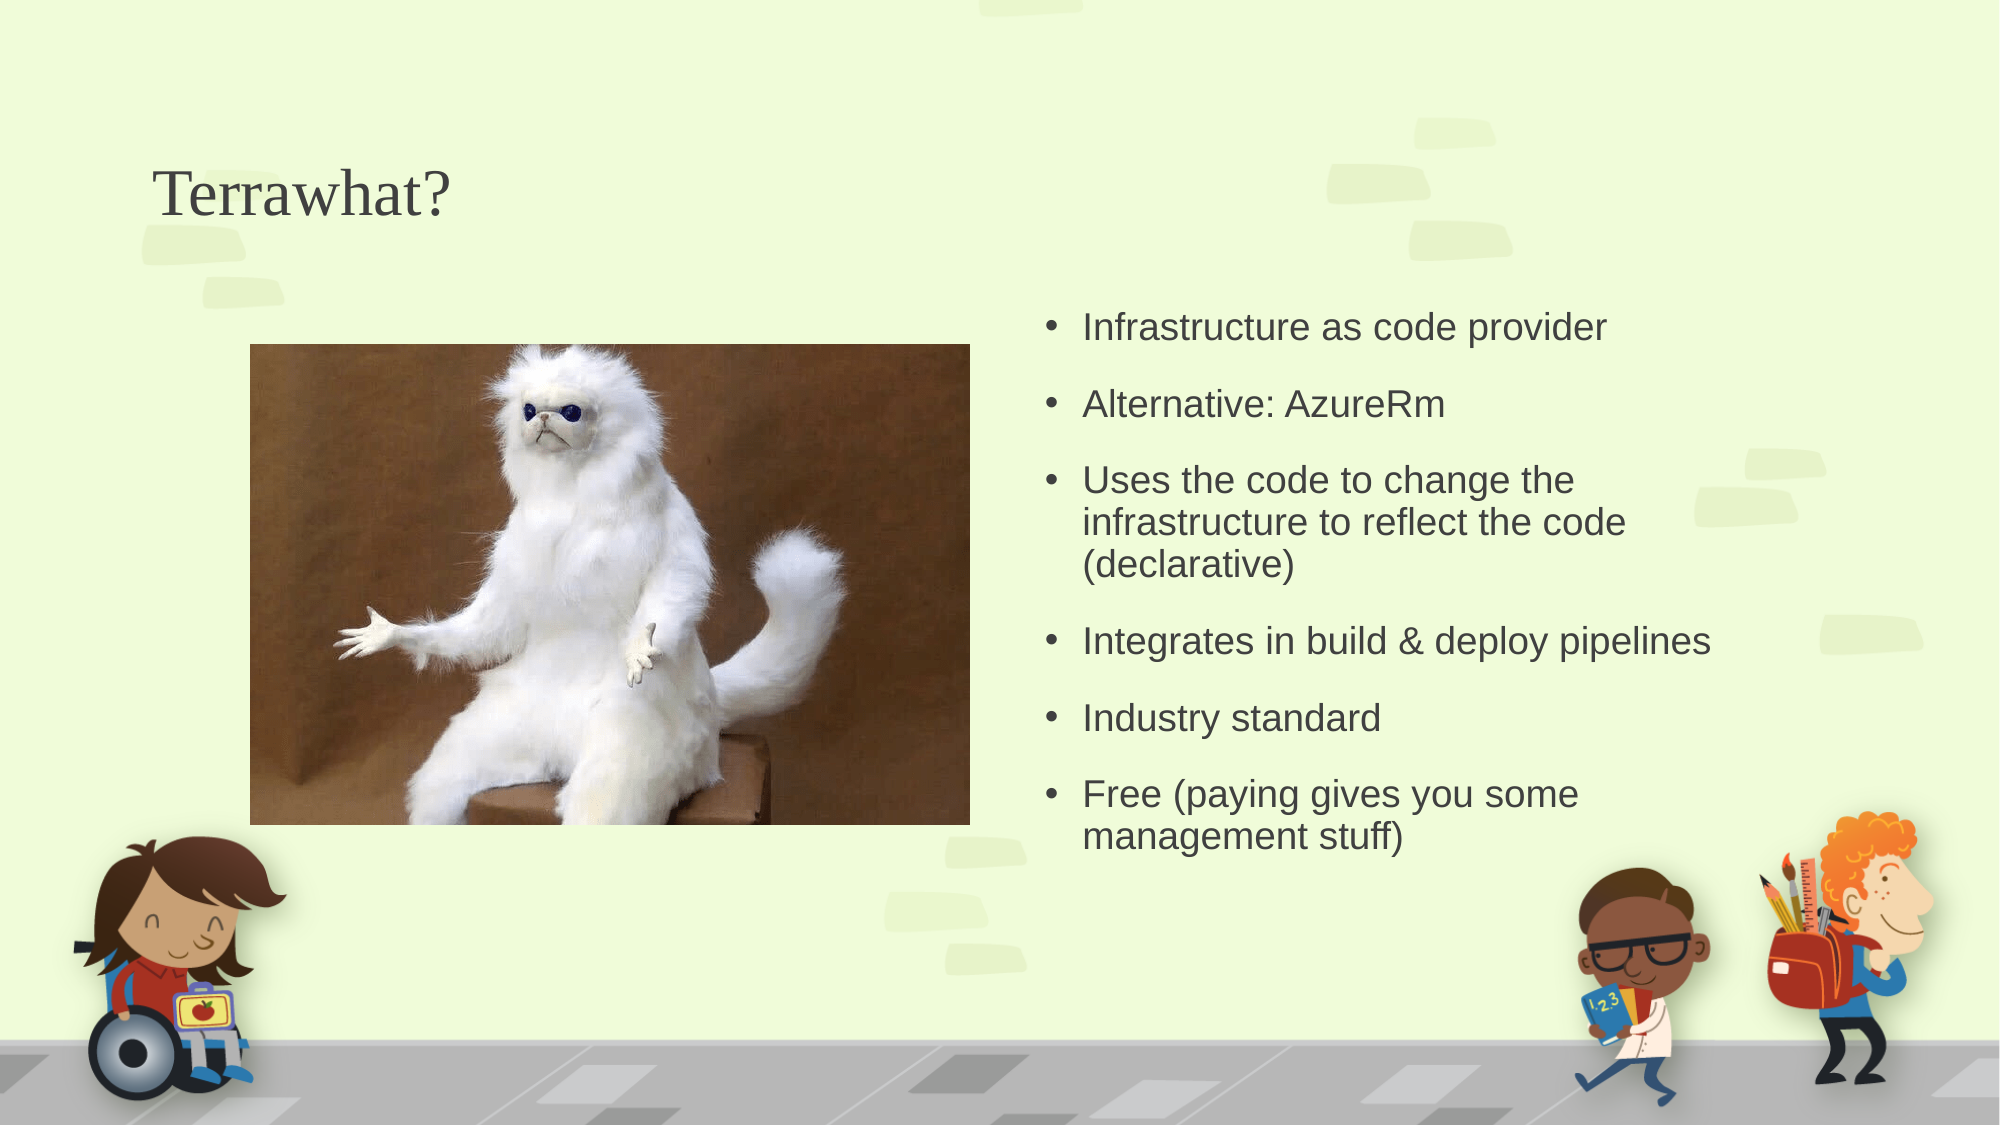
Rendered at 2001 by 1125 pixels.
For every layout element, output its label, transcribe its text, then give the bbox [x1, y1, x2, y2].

list Infrastructure as code provider Alternative: AzureRm Uses the code to change the infrastructure to reflect the code (declarative) Integrates in build & deploy pipelines Industry standard Free (paying gives you some management stuff) [1029, 299, 1750, 870]
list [249, 344, 971, 825]
title Terrawhat? [137, 59, 1750, 238]
picture [0, 0, 2000, 1125]
